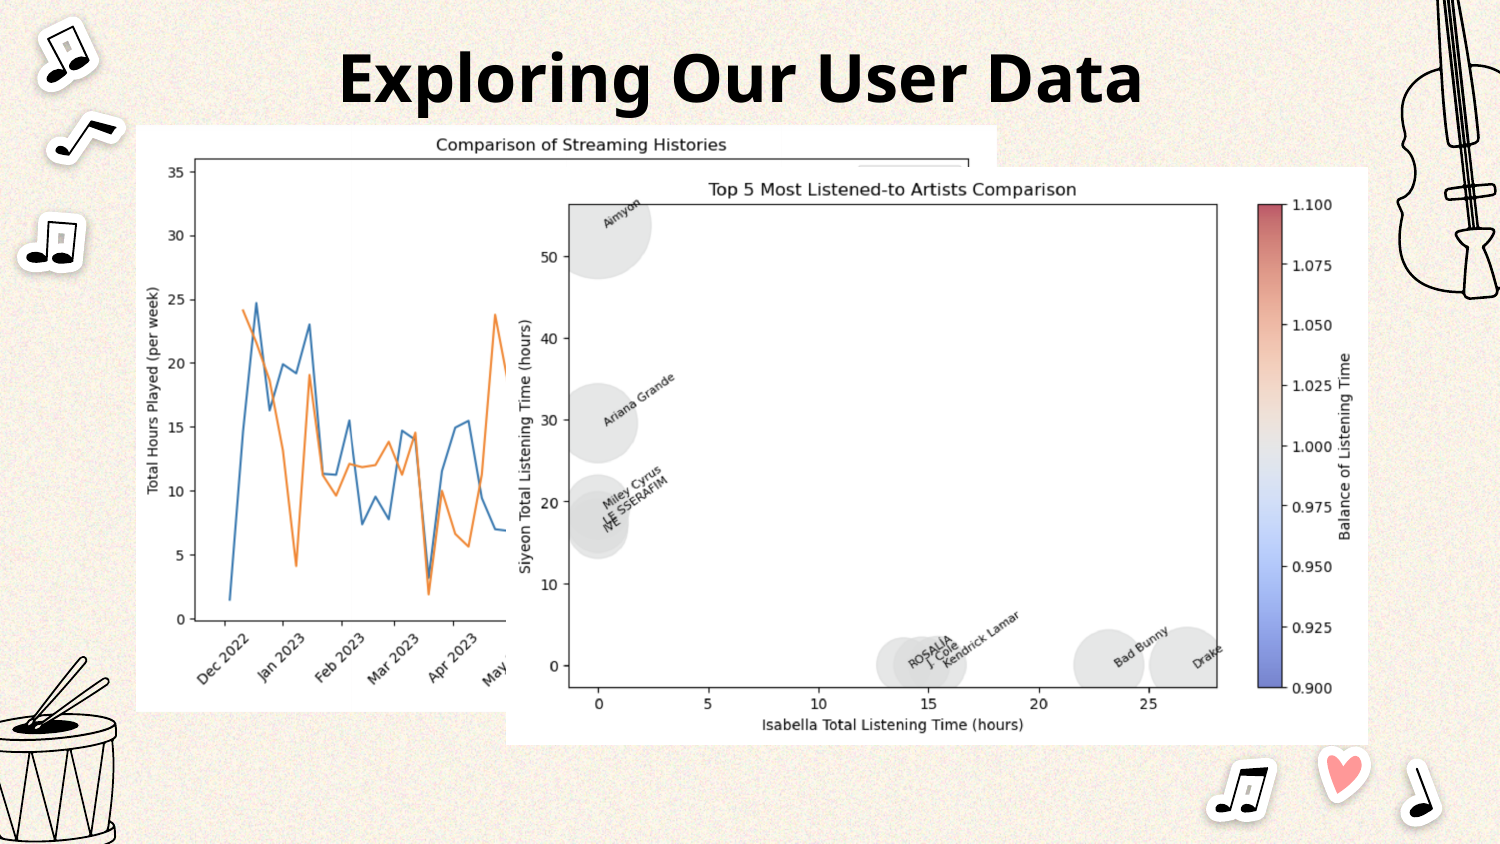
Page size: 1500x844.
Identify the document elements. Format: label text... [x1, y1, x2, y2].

title Exploring Our User Data [118, 20, 1382, 115]
picture [135, 125, 1368, 745]
